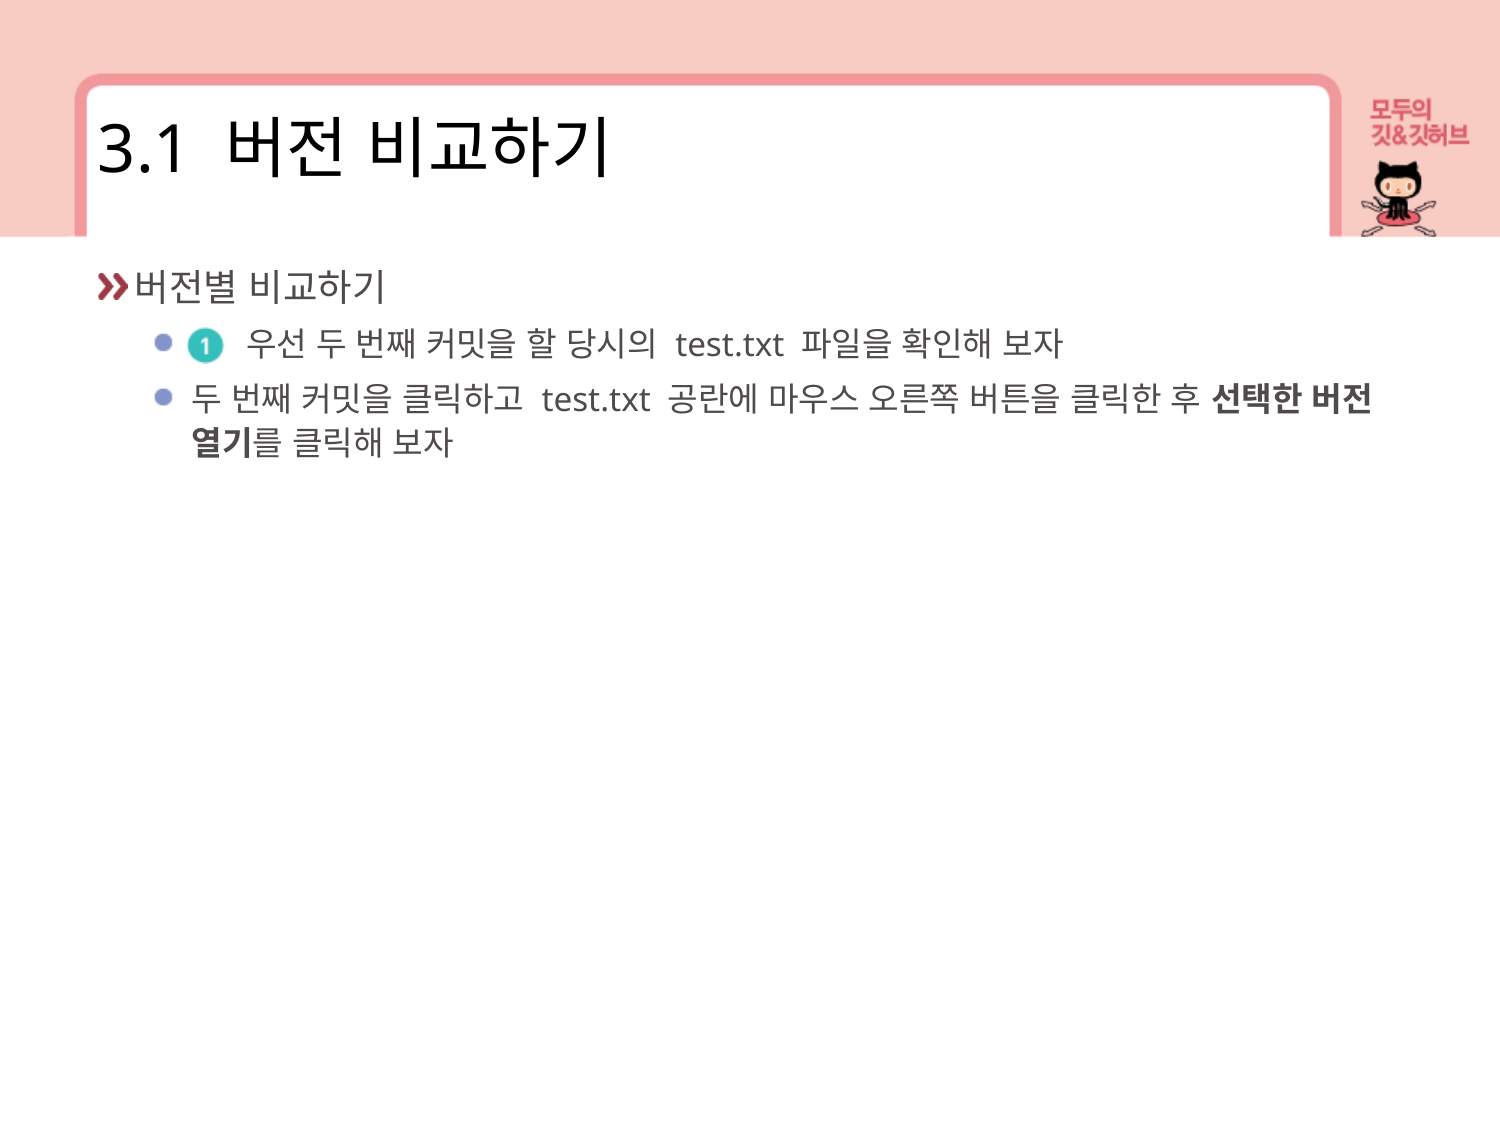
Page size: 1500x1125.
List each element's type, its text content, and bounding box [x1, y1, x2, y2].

text_box 버전별 비교하기 우선 두 번째 커밋을 할 당시의 test.txt 파일을 확인해 보자 두 번째 커밋을 클릭하고 test.txt 공란에 마우스 오른쪽 버튼을 클릭한 후 선택한 버전 열기를 클릭해 보자 [82, 252, 1413, 1067]
picture [0, 0, 1500, 1125]
text_box 3.1 버전 비교하기 [82, 61, 1413, 193]
